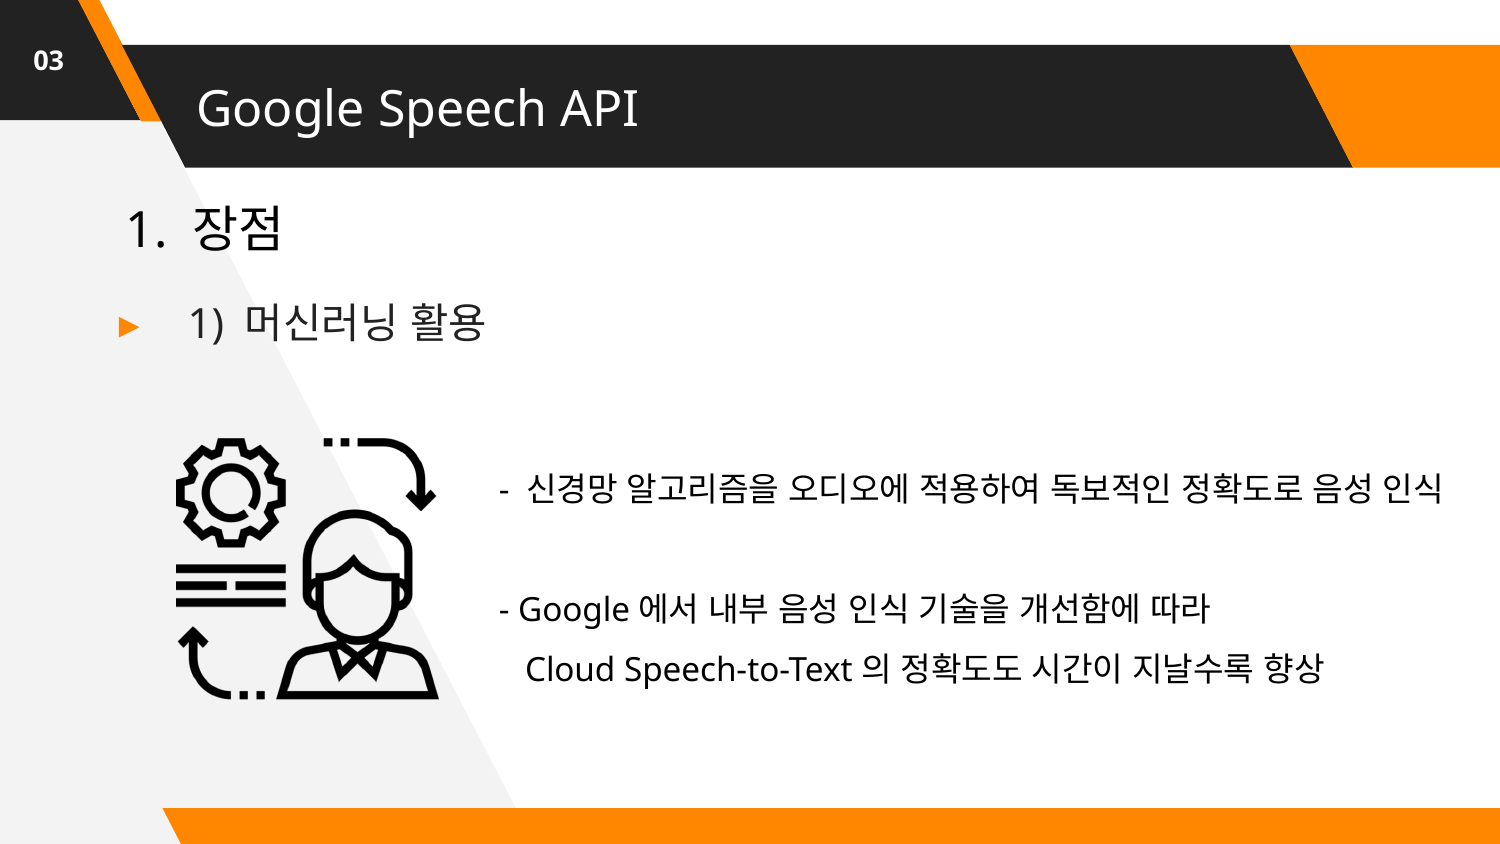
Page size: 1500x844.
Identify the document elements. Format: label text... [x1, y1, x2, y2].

list 1) 머신러닝 활용 [97, 282, 1342, 406]
picture [176, 437, 439, 700]
slide_number 03 [0, 0, 98, 121]
title Google Speech API [181, 45, 1285, 169]
text_box - 신경망 알고리즘을 오디오에 적용하여 독보적인 정확도로 음성 인식 - Google에서 내부 음성 인식 기술을 개선함에 따라 Cloud Speech-to-Text의 정확도도 시간이 지날수록 향상 [483, 440, 1460, 696]
text_box 1. 장점 [110, 189, 396, 265]
